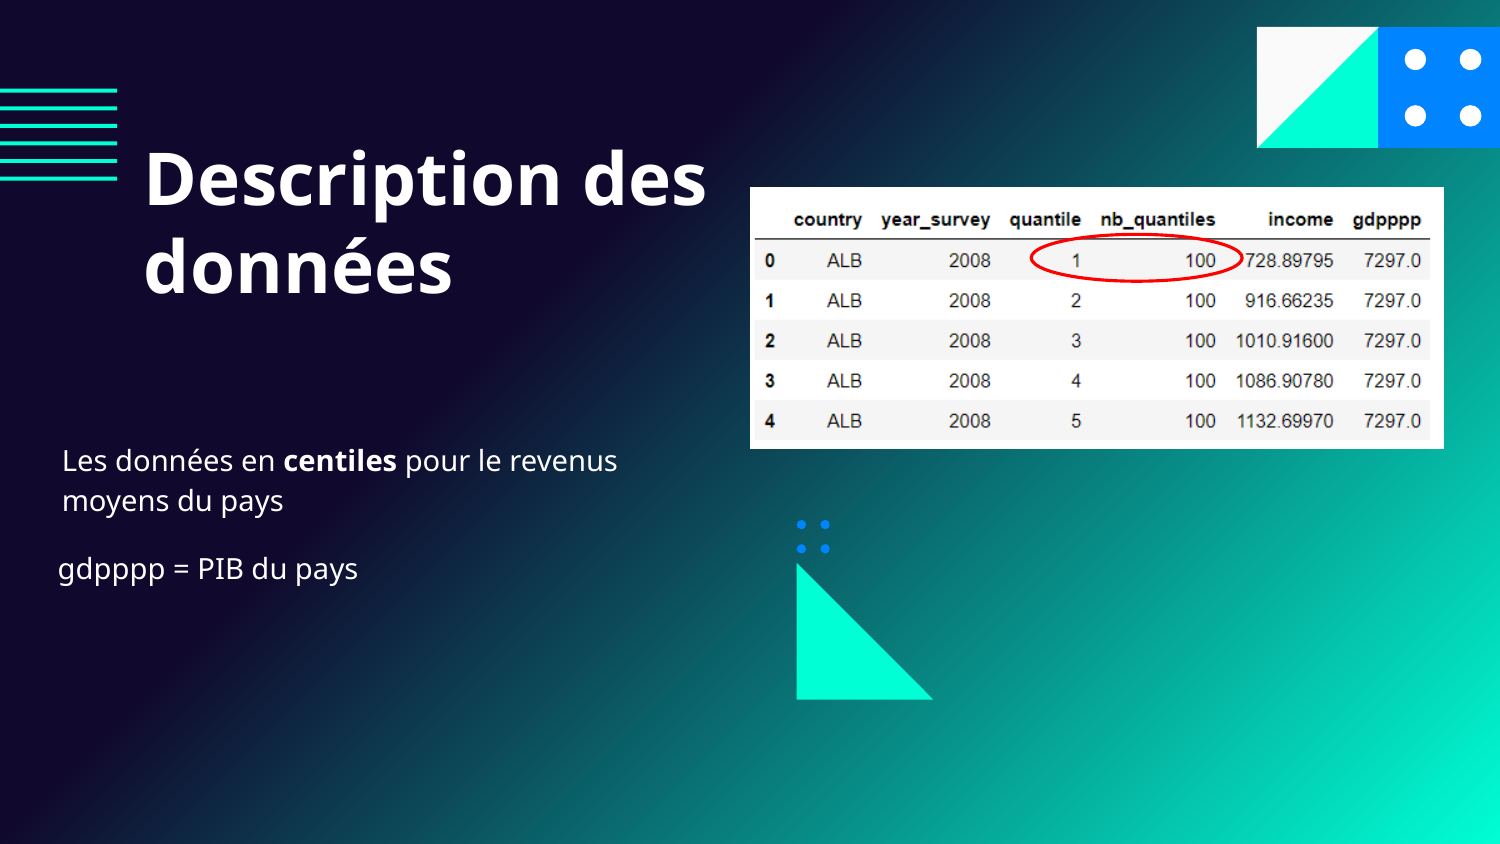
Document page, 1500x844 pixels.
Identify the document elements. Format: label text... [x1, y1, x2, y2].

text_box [796, 519, 830, 554]
list gdpppp = PIB du pays [35, 375, 673, 704]
title Description des données [128, 82, 731, 359]
text_box [1379, 26, 1500, 149]
text_box [1459, 105, 1482, 127]
text_box [1404, 48, 1427, 71]
text_box [796, 562, 934, 700]
text_box [1258, 28, 1379, 149]
text_box [1459, 48, 1482, 71]
text_box [1256, 26, 1379, 149]
text_box [1404, 105, 1427, 127]
text_box Les données en centiles pour le revenus moyens du pays [46, 421, 692, 528]
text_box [749, 187, 1445, 449]
